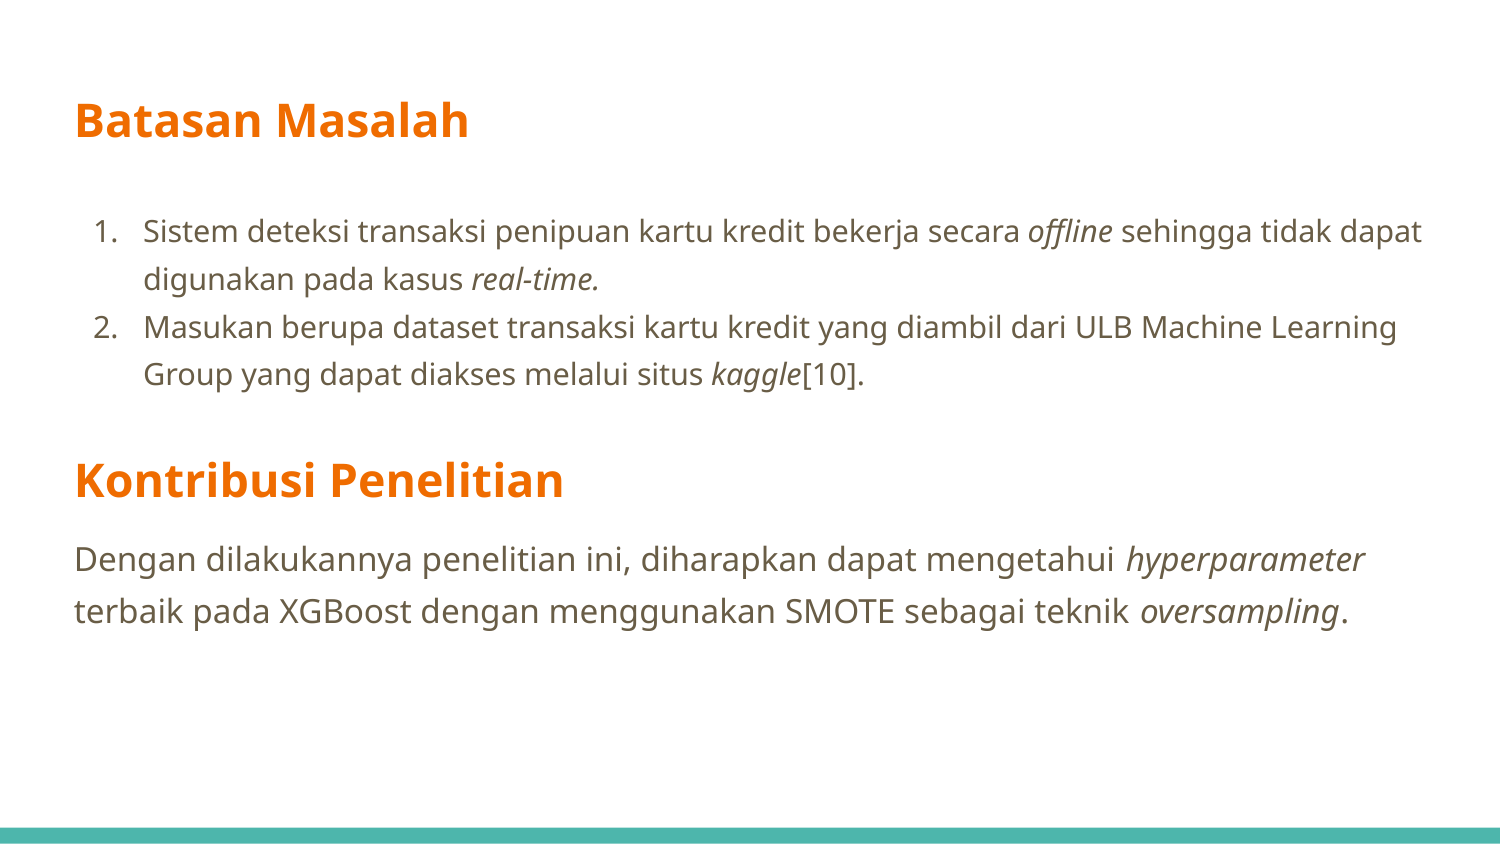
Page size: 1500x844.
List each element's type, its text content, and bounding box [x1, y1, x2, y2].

list Sistem deteksi transaksi penipuan kartu kredit bekerja secara offline sehingga tidak dapat digunakan pada kasus real-time. Masukan berupa dataset transaksi kartu kredit yang diambil dari ULB Machine Learning Group yang dapat diakses melalui situs kaggle[10]. [59, 189, 1457, 411]
list Dengan dilakukannya penelitian ini, diharapkan dapat mengetahui hyperparameter terbaik pada XGBoost dengan menggunakan SMOTE sebagai teknik oversampling. [59, 514, 1457, 715]
title Kontribusi Penelitian [59, 432, 1457, 514]
title Batasan Masalah [59, 72, 1457, 167]
